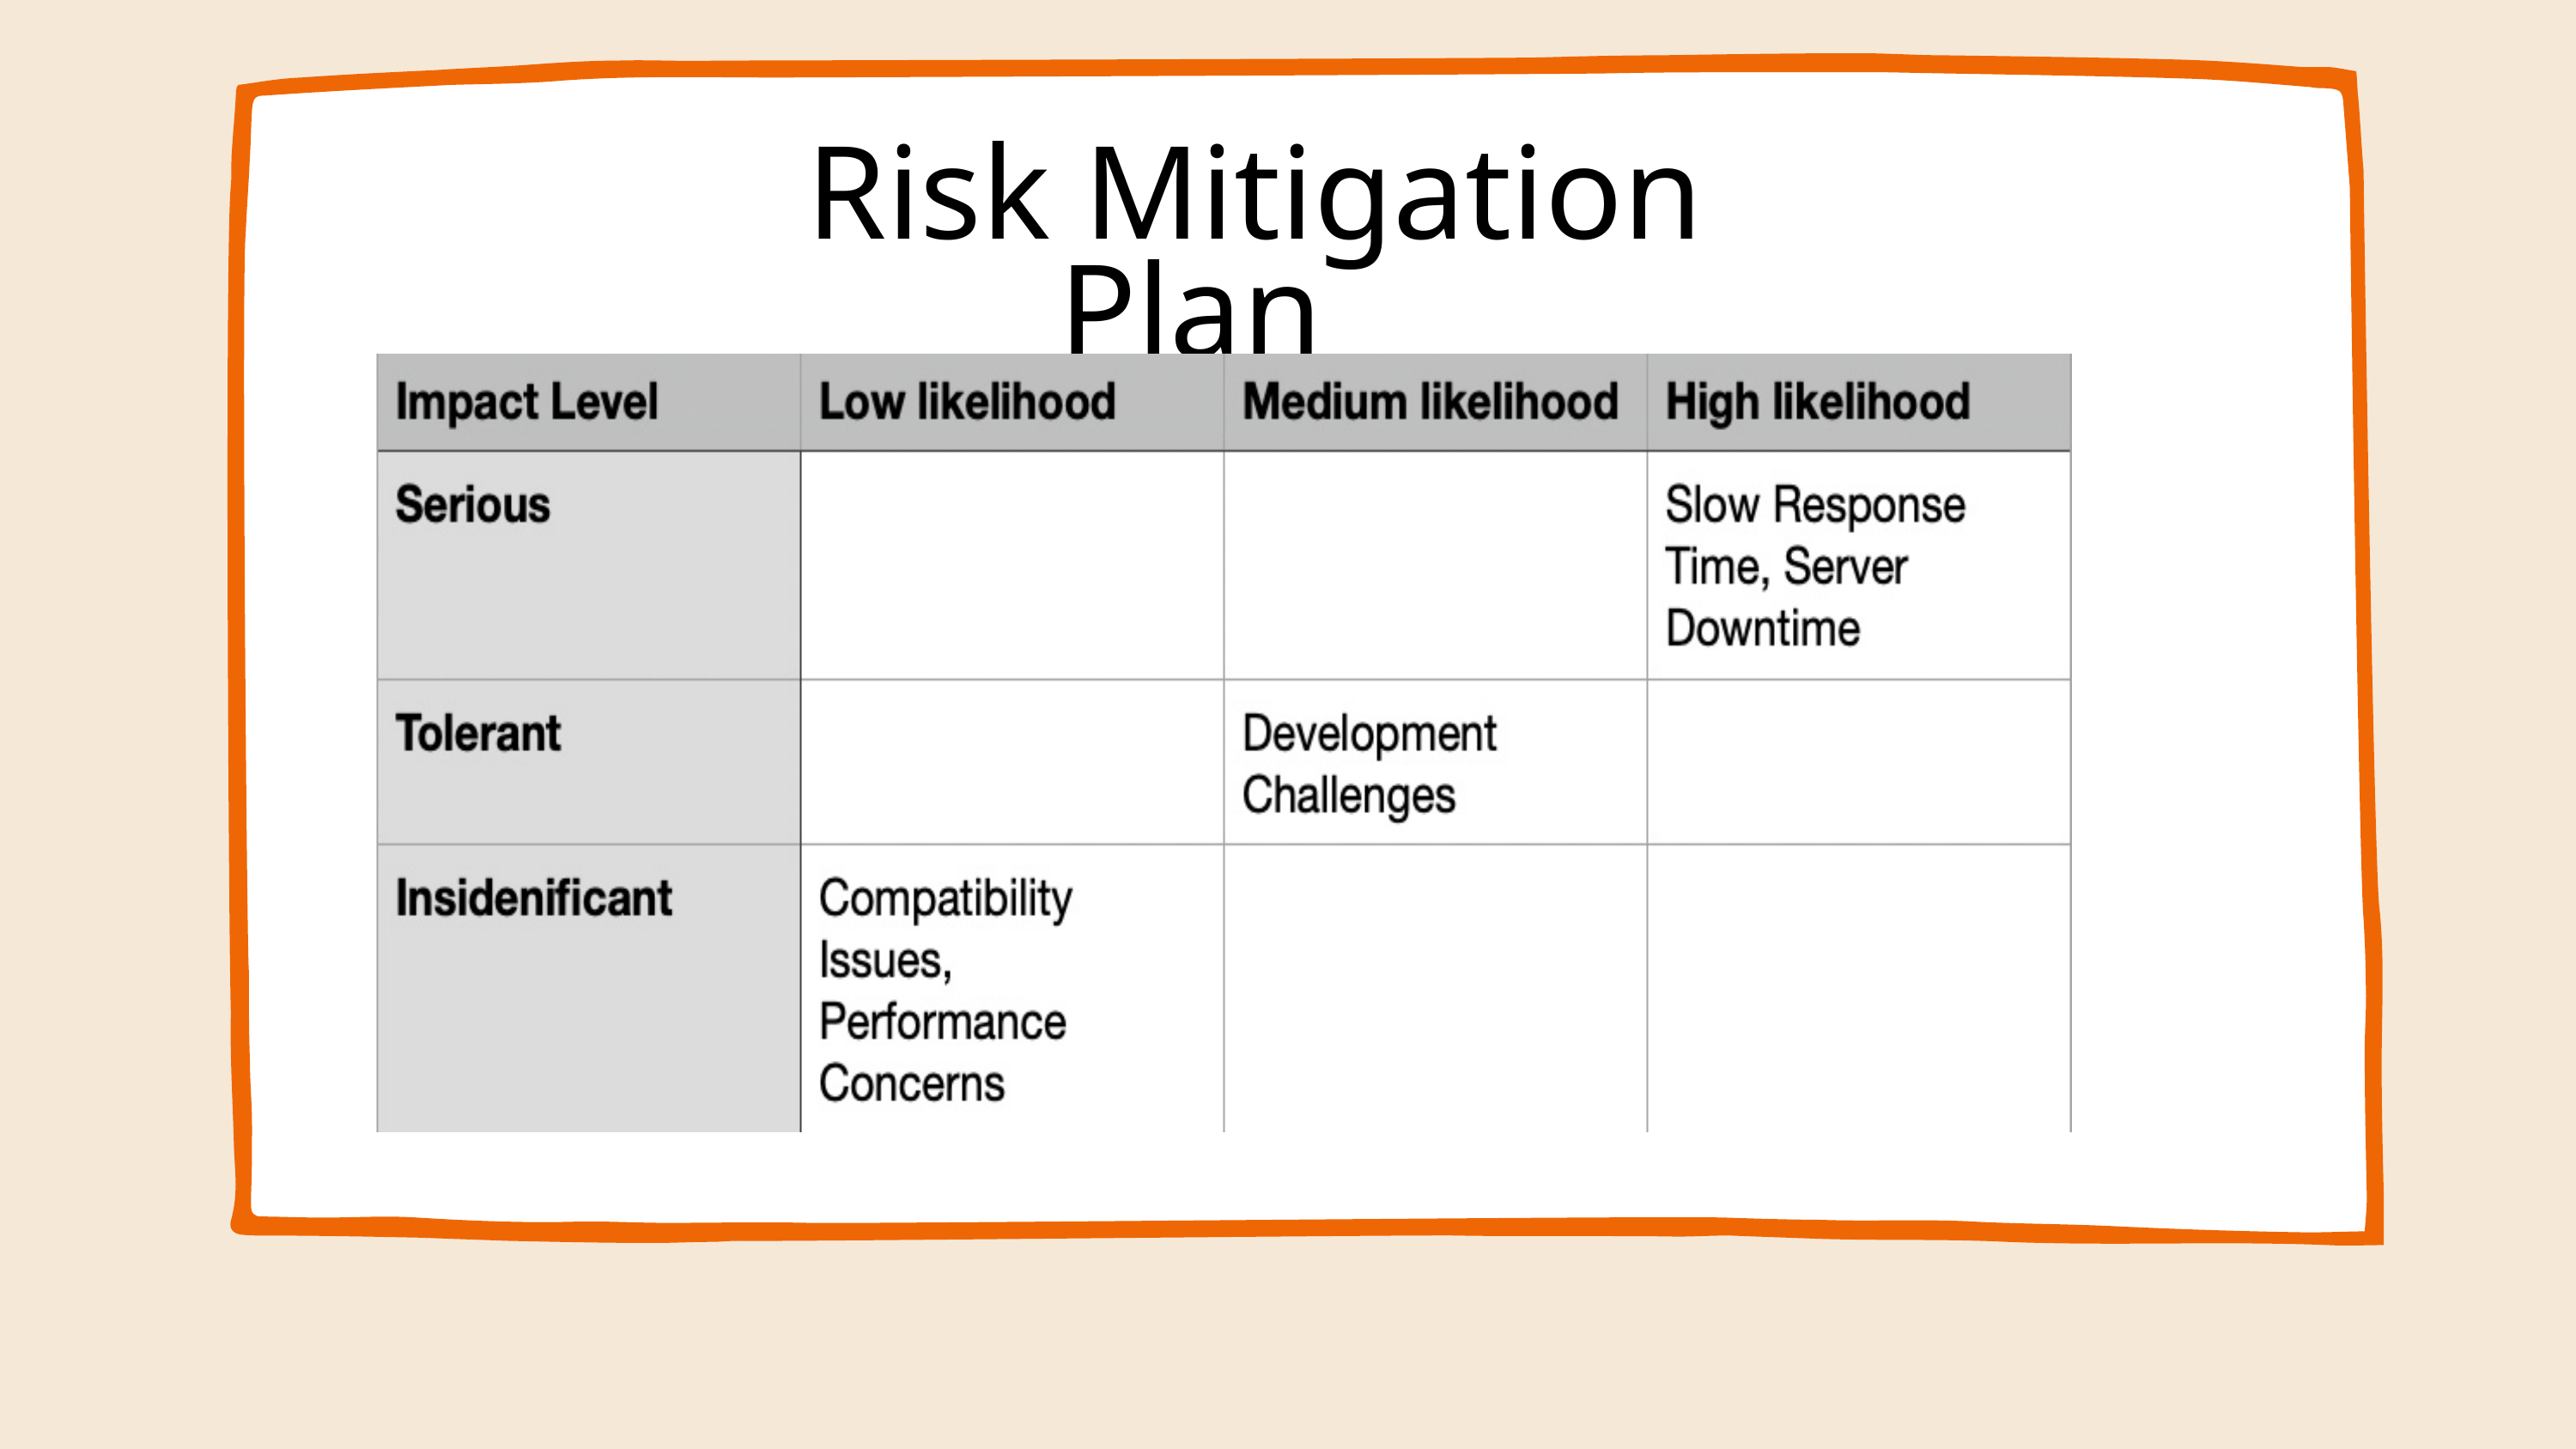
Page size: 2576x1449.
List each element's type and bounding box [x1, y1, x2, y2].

text_box [227, 52, 2384, 1248]
list [375, 354, 2072, 1132]
